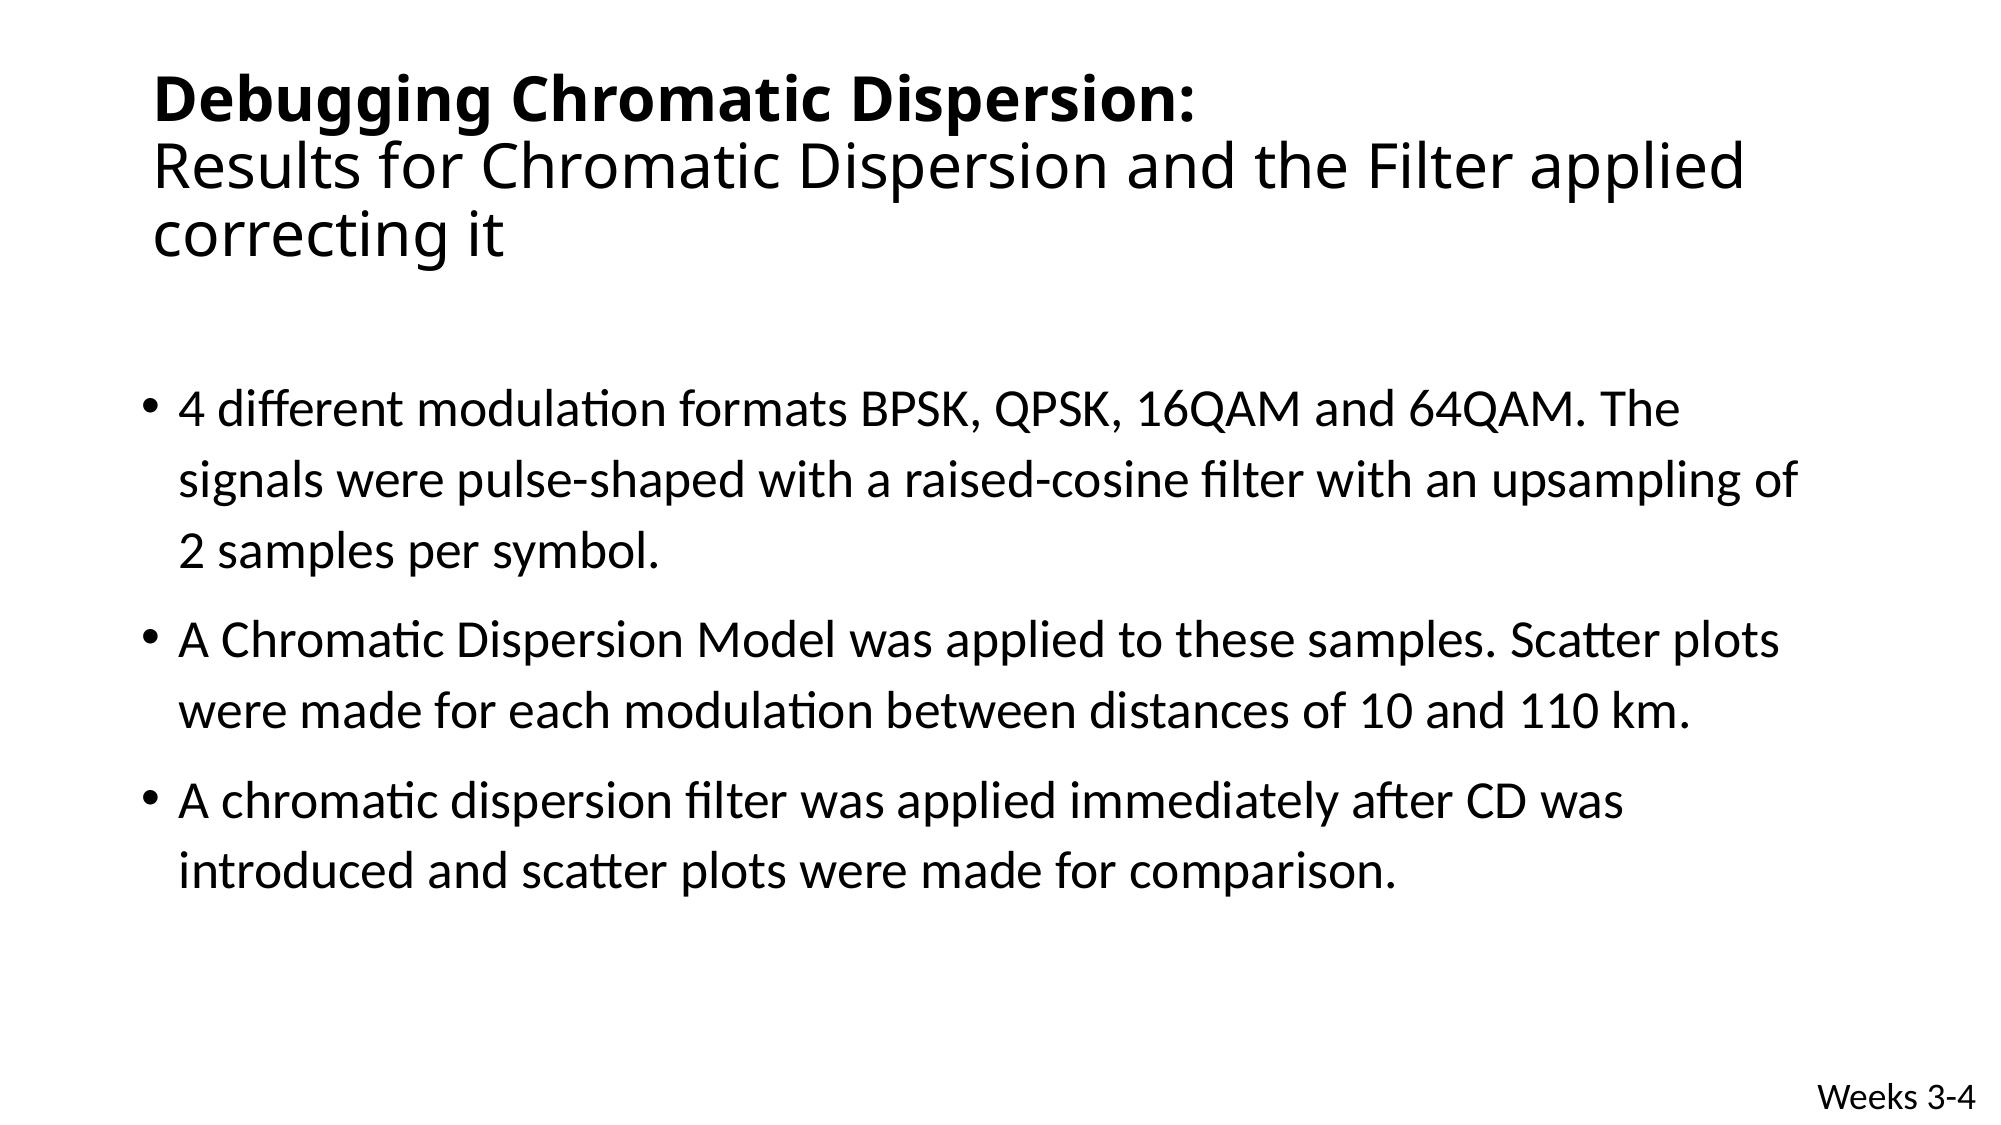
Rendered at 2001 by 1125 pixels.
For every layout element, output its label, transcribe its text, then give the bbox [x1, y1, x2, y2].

list 4 different modulation formats BPSK, QPSK, 16QAM and 64QAM. The signals were pulse-shaped with a raised-cosine filter with an upsampling of 2 samples per symbol. A Chromatic Dispersion Model was applied to these samples. Scatter plots were made for each modulation between distances of 10 and 110 km. A chromatic dispersion filter was applied immediately after CD was introduced and scatter plots were made for comparison. [126, 359, 1852, 914]
text_box Weeks 3-4 [1802, 1064, 2000, 1125]
title Debugging Chromatic Dispersion: Results for Chromatic Dispersion and the Filter applied correcting it [137, 59, 1863, 278]
